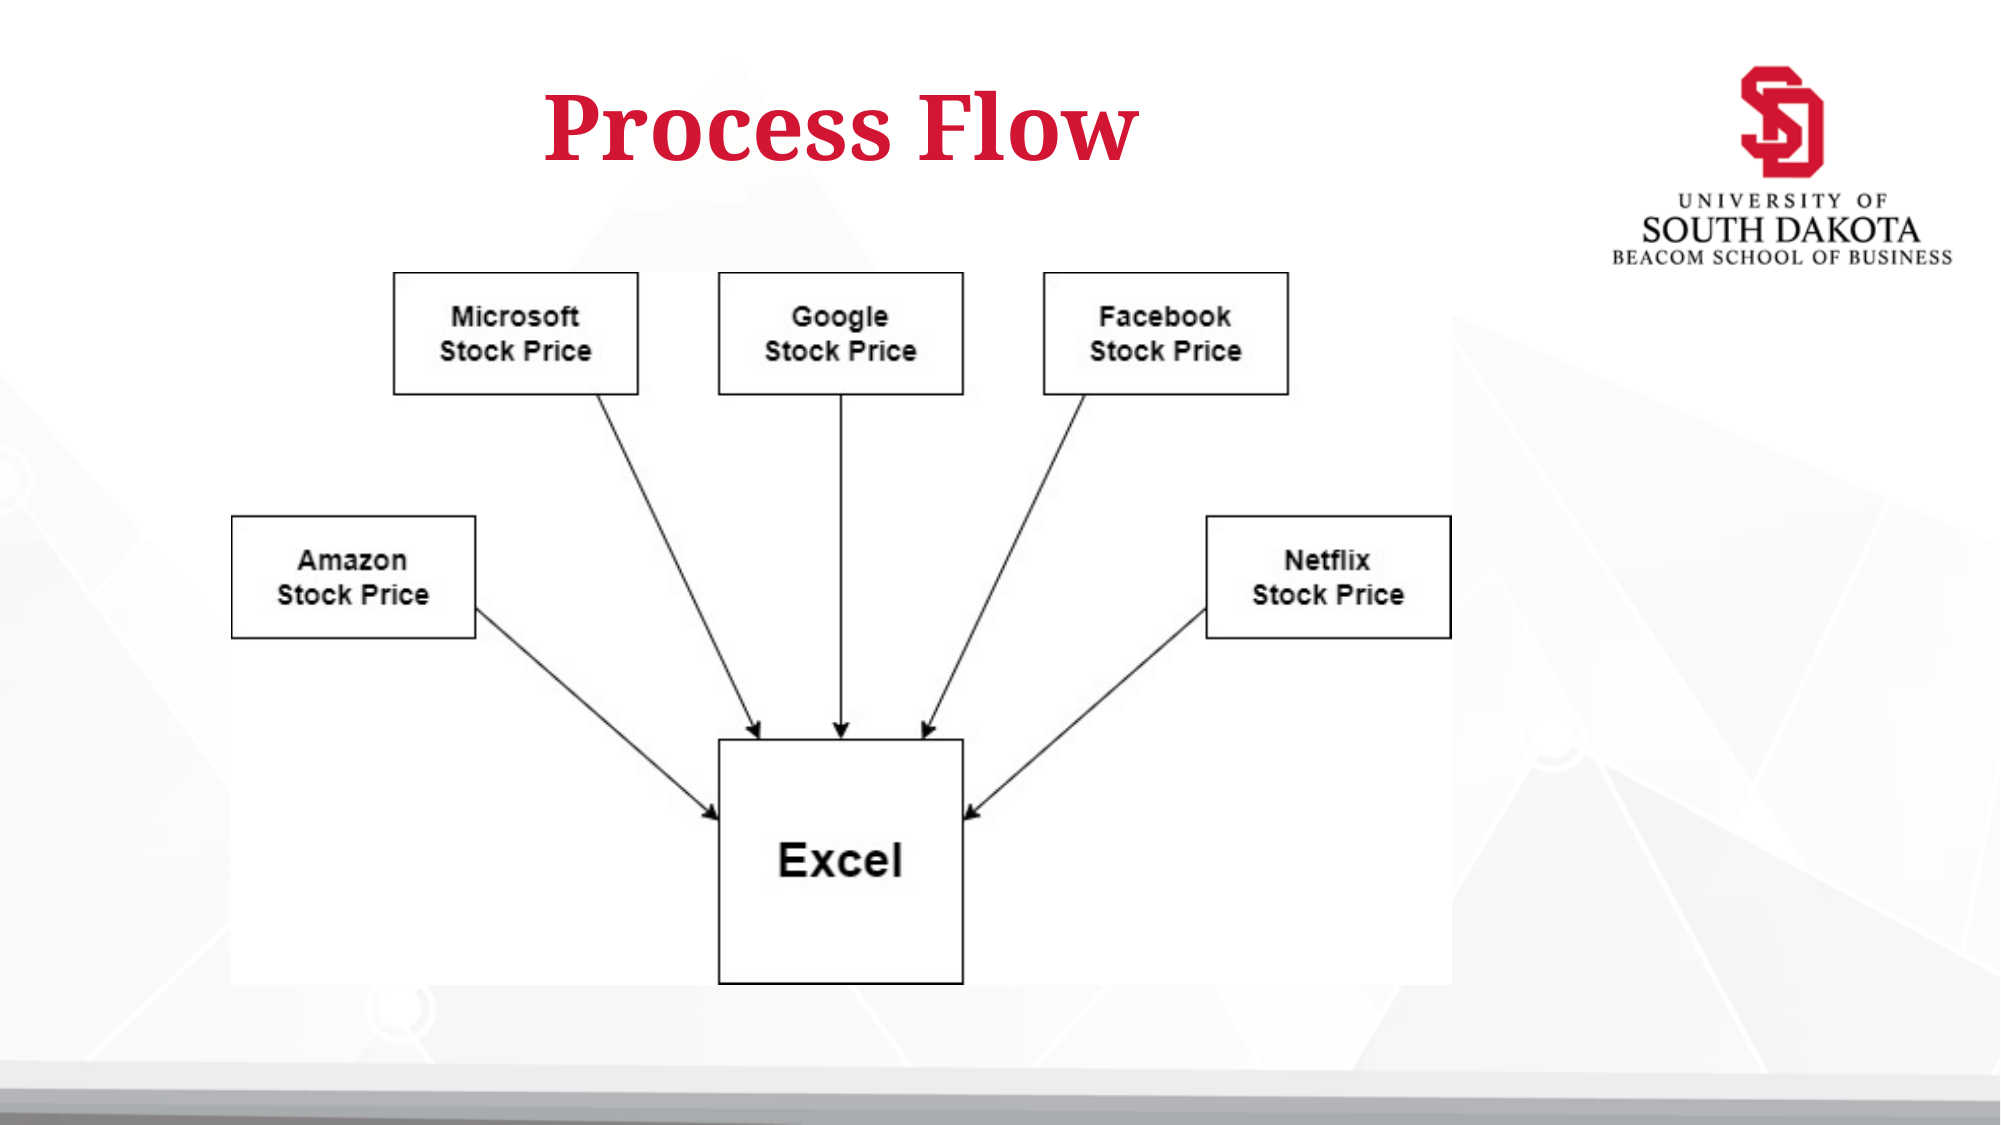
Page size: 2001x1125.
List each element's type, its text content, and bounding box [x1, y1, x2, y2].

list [231, 272, 1453, 985]
picture [0, 0, 2001, 1125]
title Process Flow [114, 73, 1570, 188]
